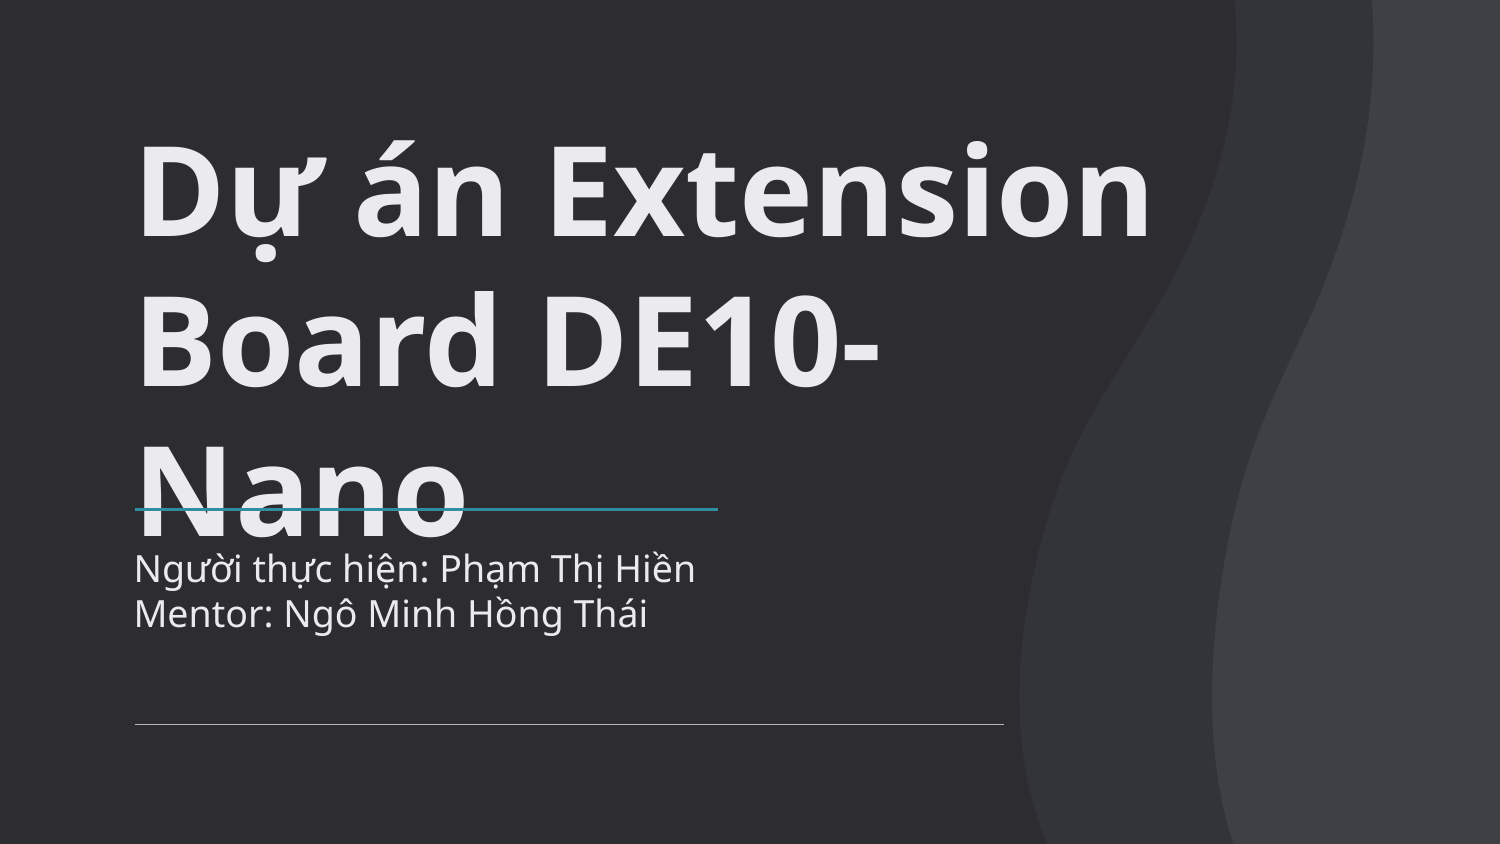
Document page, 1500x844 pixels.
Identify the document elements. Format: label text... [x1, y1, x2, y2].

title Dự án Extension Board DE10-Nano [118, 187, 1234, 487]
subtitle Người thực hiện: Phạm Thị Hiền Mentor: Ngô Minh Hồng Thái [118, 539, 1026, 641]
